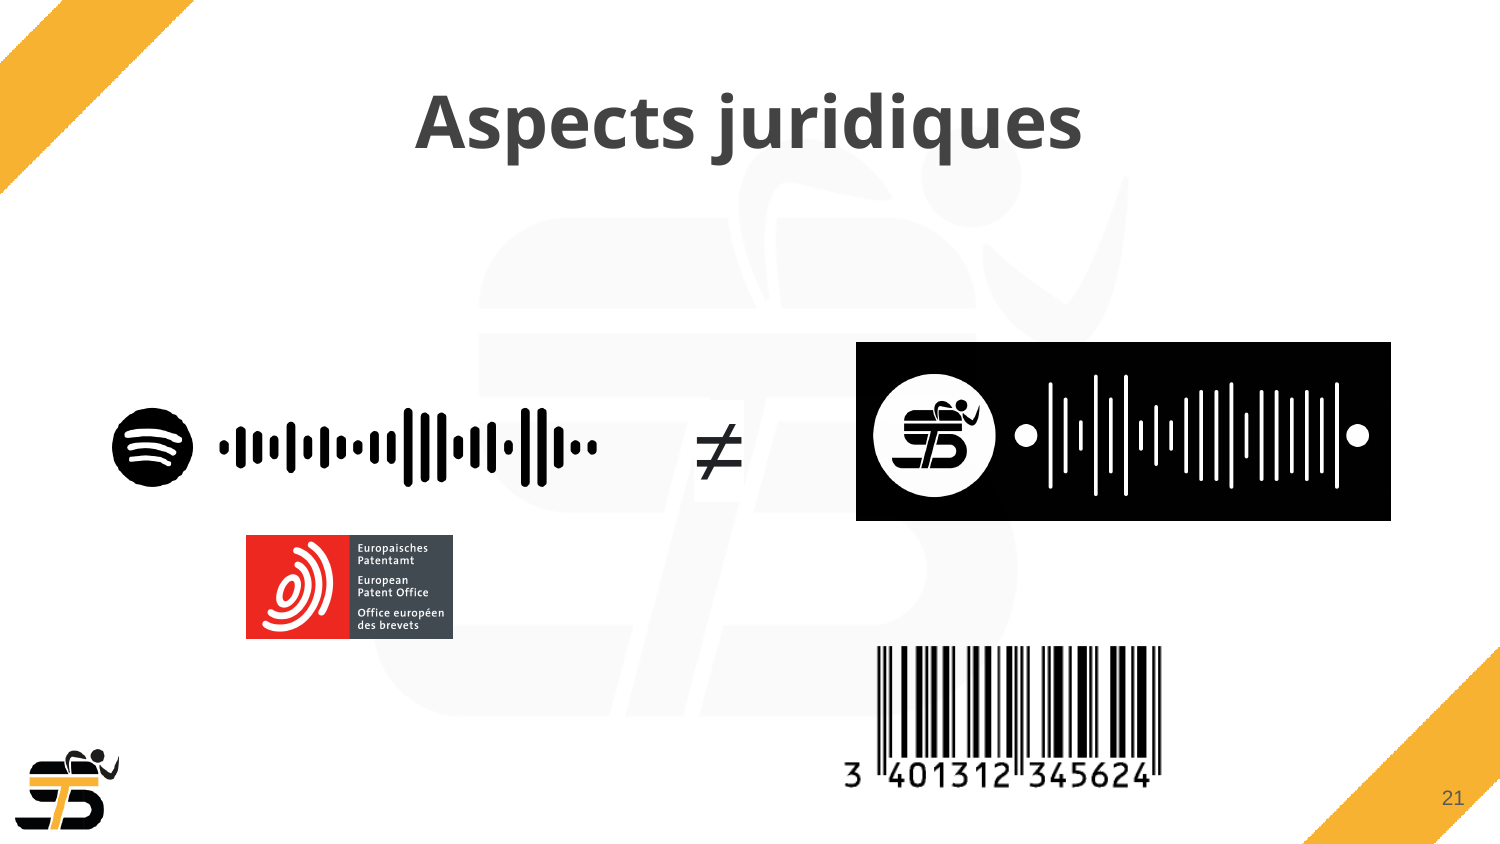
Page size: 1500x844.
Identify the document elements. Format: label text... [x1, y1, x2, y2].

picture [0, 0, 1500, 844]
slide_number ‹#› [1389, 764, 1480, 830]
text_box ≠ [679, 376, 770, 516]
text_box Aspects juridiques [149, 60, 1351, 178]
